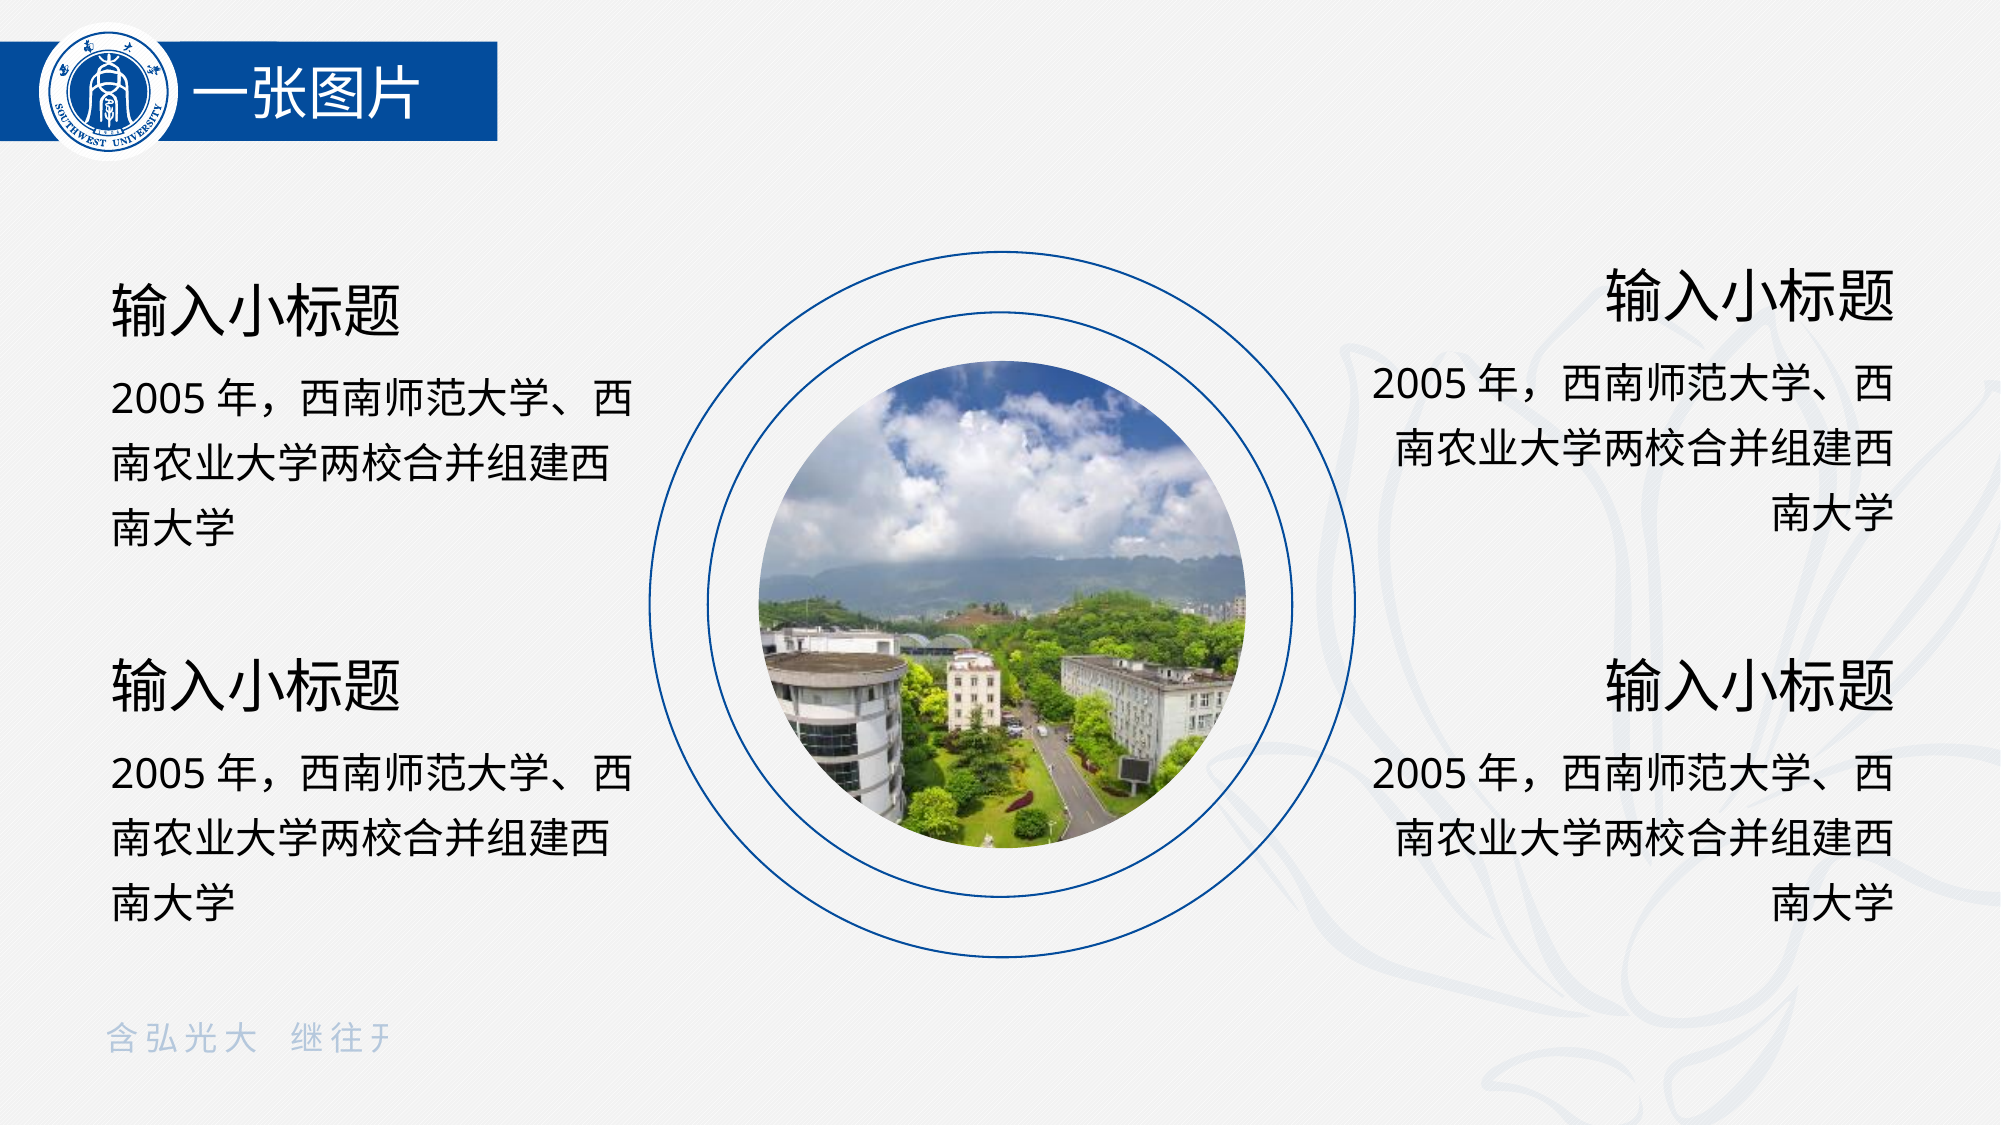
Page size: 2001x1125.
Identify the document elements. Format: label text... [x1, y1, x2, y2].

text_box 输入小标题 [95, 641, 549, 724]
list 一张图片 [180, 41, 498, 141]
text_box 输入小标题 [1457, 641, 1911, 724]
text_box 输入小标题 [1457, 251, 1911, 334]
text_box 2005年，西南师范大学、西南农业大学两校合并组建西南大学 [95, 349, 650, 560]
text_box 输入小标题 [95, 266, 549, 349]
text_box [648, 250, 1356, 959]
text_box 2005年，西南师范大学、西南农业大学两校合并组建西南大学 [95, 724, 650, 935]
picture [758, 360, 1246, 849]
text_box 2005年，西南师范大学、西南农业大学两校合并组建西南大学 [1356, 724, 1911, 935]
text_box 2005年，西南师范大学、西南农业大学两校合并组建西南大学 [1356, 334, 1911, 545]
